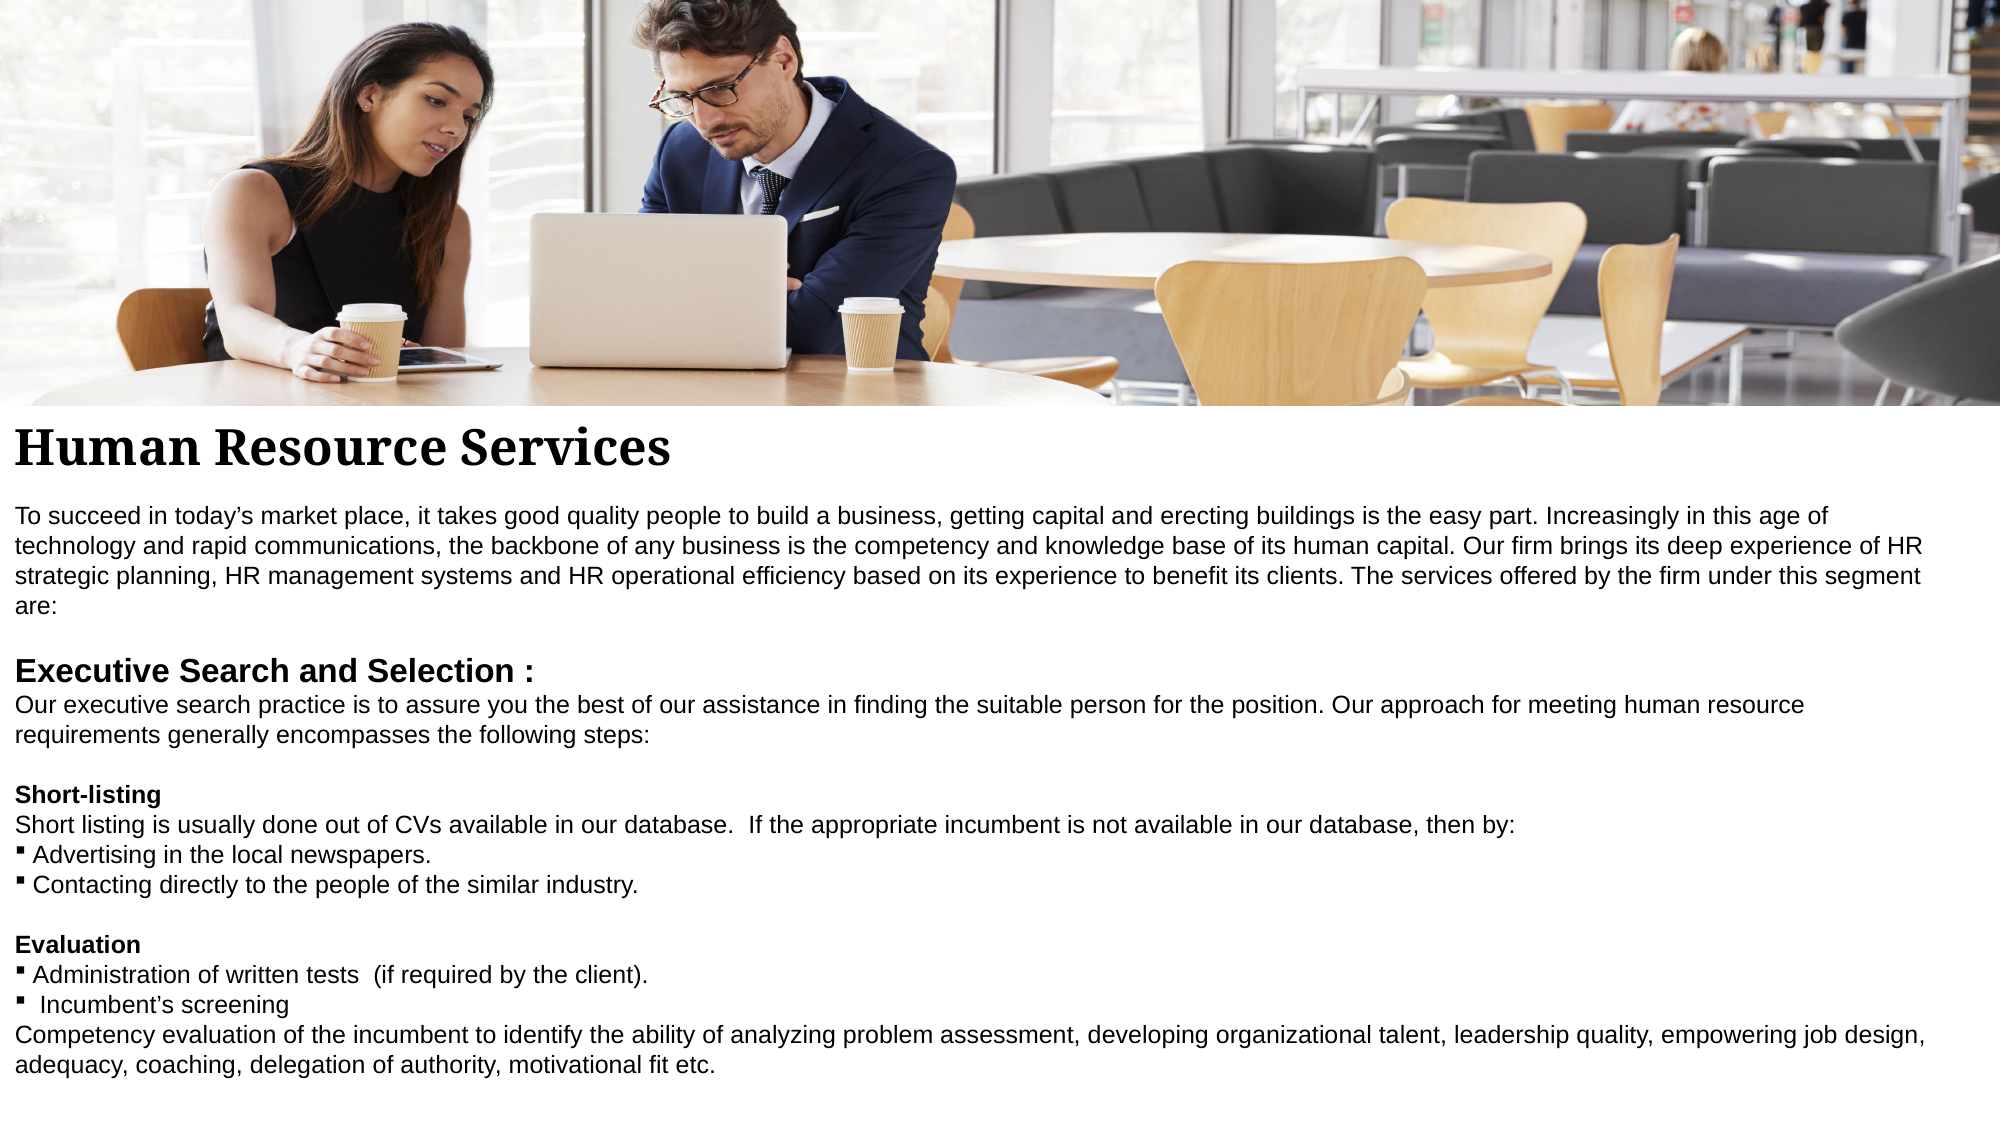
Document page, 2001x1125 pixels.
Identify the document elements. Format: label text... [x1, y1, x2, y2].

text_box To succeed in today’s market place, it takes good quality people to build a business, getting capital and erecting buildings is the easy part. Increasingly in this age of technology and rapid communications, the backbone of any business is the competency and knowledge base of its human capital. Our firm brings its deep experience of HR strategic planning, HR management systems and HR operational efficiency based on its experience to benefit its clients. The services offered by the firm under this segment are: Executive Search and Selection : Our executive search practice is to assure you the best of our assistance in finding the suitable person for the position. Our approach for meeting human resource requirements generally encompasses the following steps: Short-listing Short listing is usually done out of CVs available in our database. If the appropriate incumbent is not available in our database, then by: Advertising in the local newspapers. Contacting directly to the people of the similar industry. Evaluation Administration of written tests (if required by the client). Incumbent’s screening Competency evaluation of the incumbent to identify the ability of analyzing problem assessment, developing organizational talent, leadership quality, empowering job design, adequacy, coaching, delegation of authority, motivational fit etc. [0, 492, 1953, 1086]
picture [0, 0, 2000, 406]
text_box Human Resource Services [0, 408, 794, 483]
